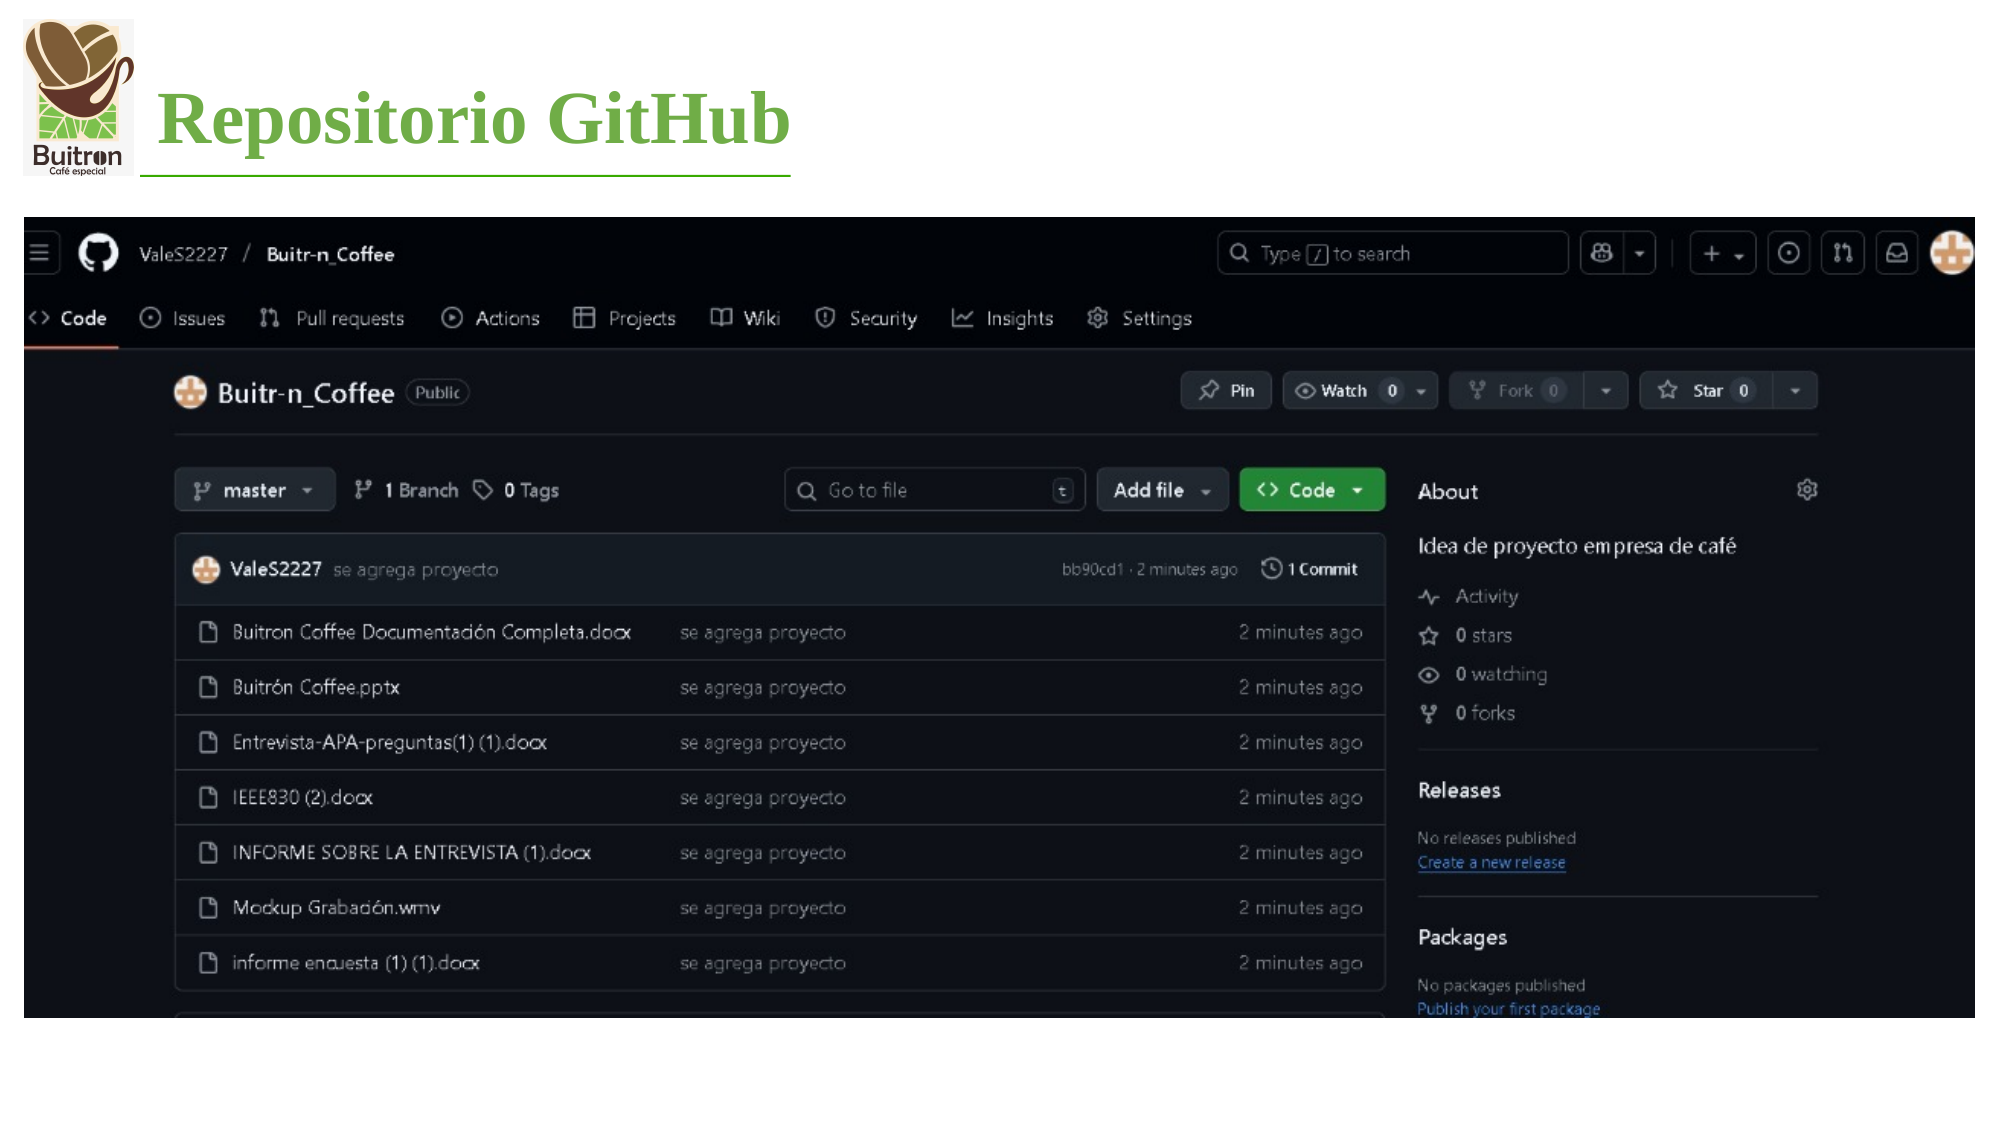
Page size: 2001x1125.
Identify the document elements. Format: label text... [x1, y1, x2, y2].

picture [24, 217, 1976, 1018]
text_box Repositorio GitHub [142, 71, 1753, 193]
picture [22, 19, 135, 177]
